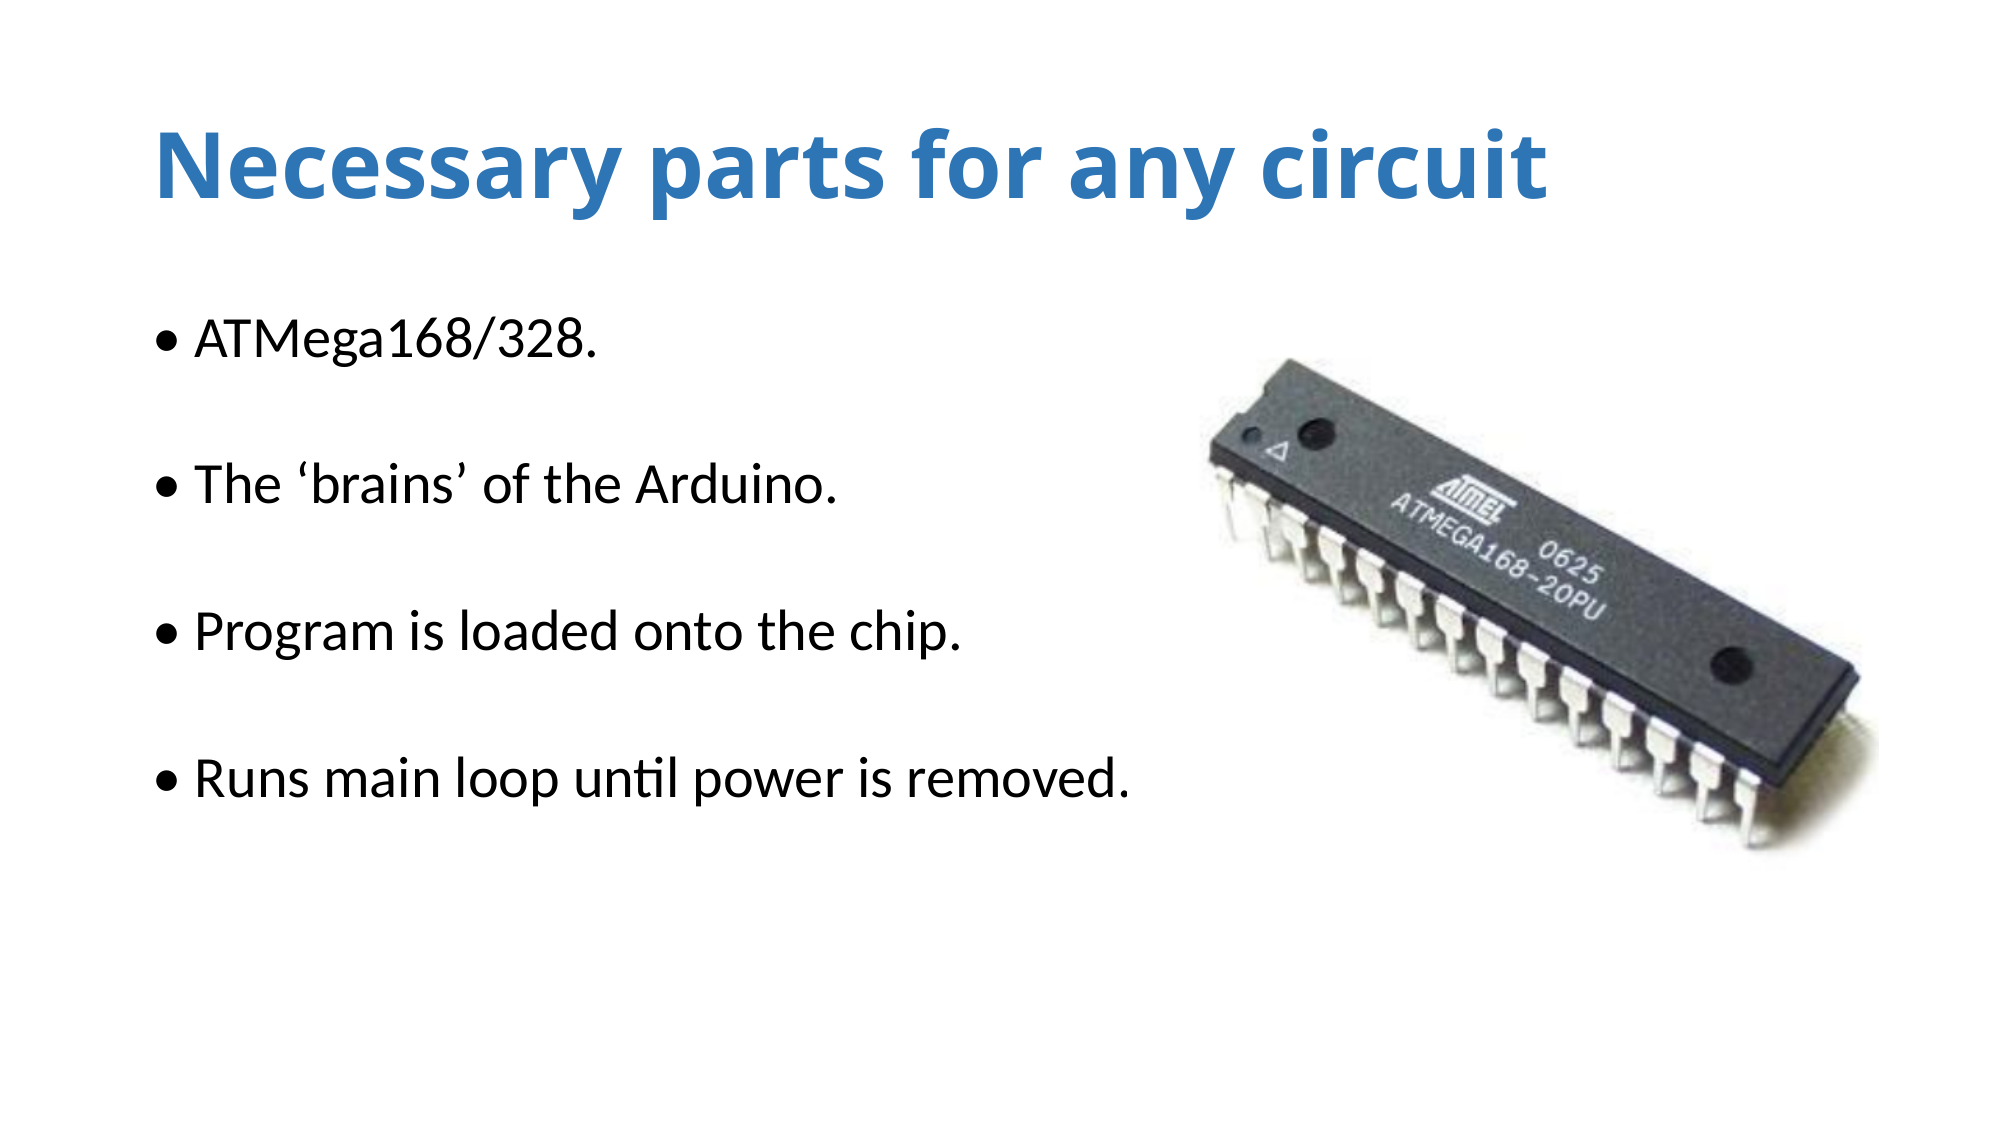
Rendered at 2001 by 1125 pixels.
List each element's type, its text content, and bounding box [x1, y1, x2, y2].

list • ATMega168/328. • The ‘brains’ of the Arduino. • Program is loaded onto the chip. • Runs main loop until power is removed. [137, 299, 1863, 1014]
title Necessary parts for any circuit [137, 59, 1863, 278]
picture [1127, 258, 1879, 875]
